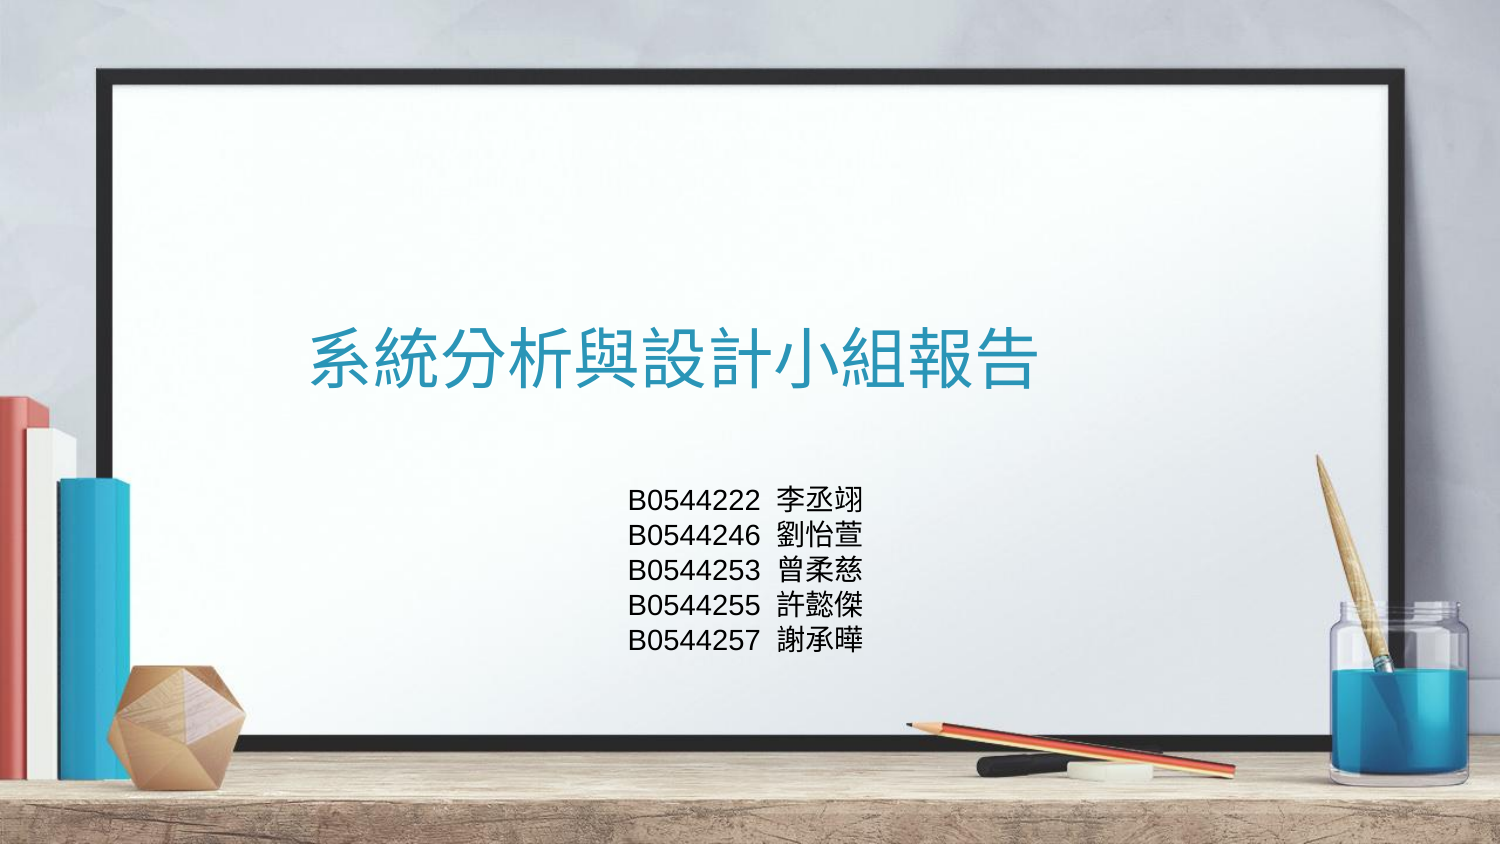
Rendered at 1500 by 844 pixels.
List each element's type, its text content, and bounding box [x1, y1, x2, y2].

title 系統分析與設計小組報告 [291, 261, 1209, 453]
text_box B0544222 李丞翊 B0544246 劉怡萱 B0544253 曾柔慈 B0544255 許懿傑 B0544257 謝承曄 [612, 473, 879, 664]
picture [0, 0, 1500, 844]
